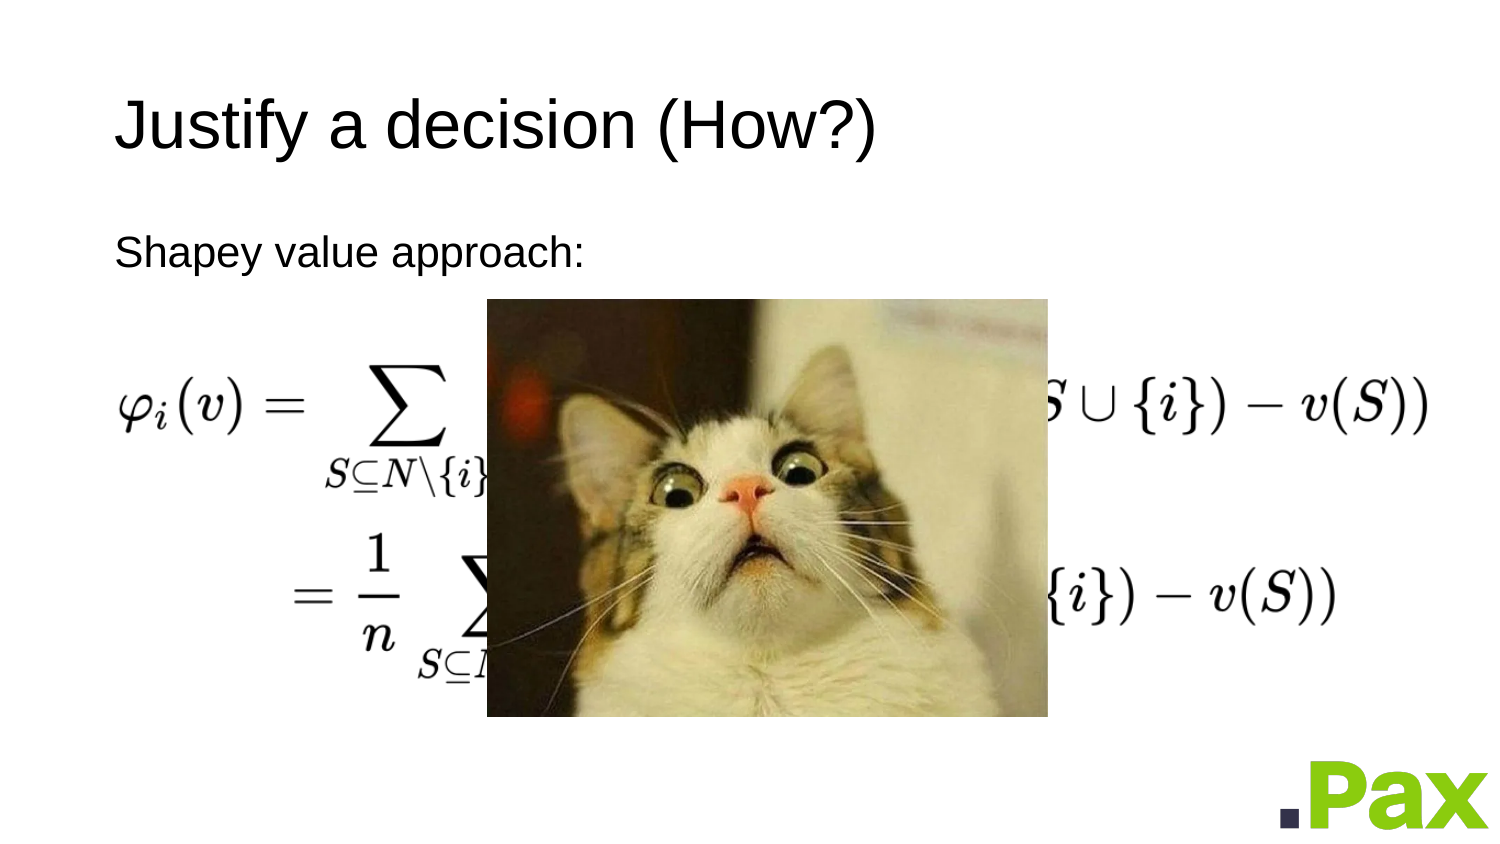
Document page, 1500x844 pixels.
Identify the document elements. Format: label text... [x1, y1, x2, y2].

picture [110, 299, 1438, 718]
title Justify a decision (How?) [103, 44, 1397, 208]
picture [1277, 759, 1492, 832]
list Shapey value approach: [103, 224, 1397, 760]
